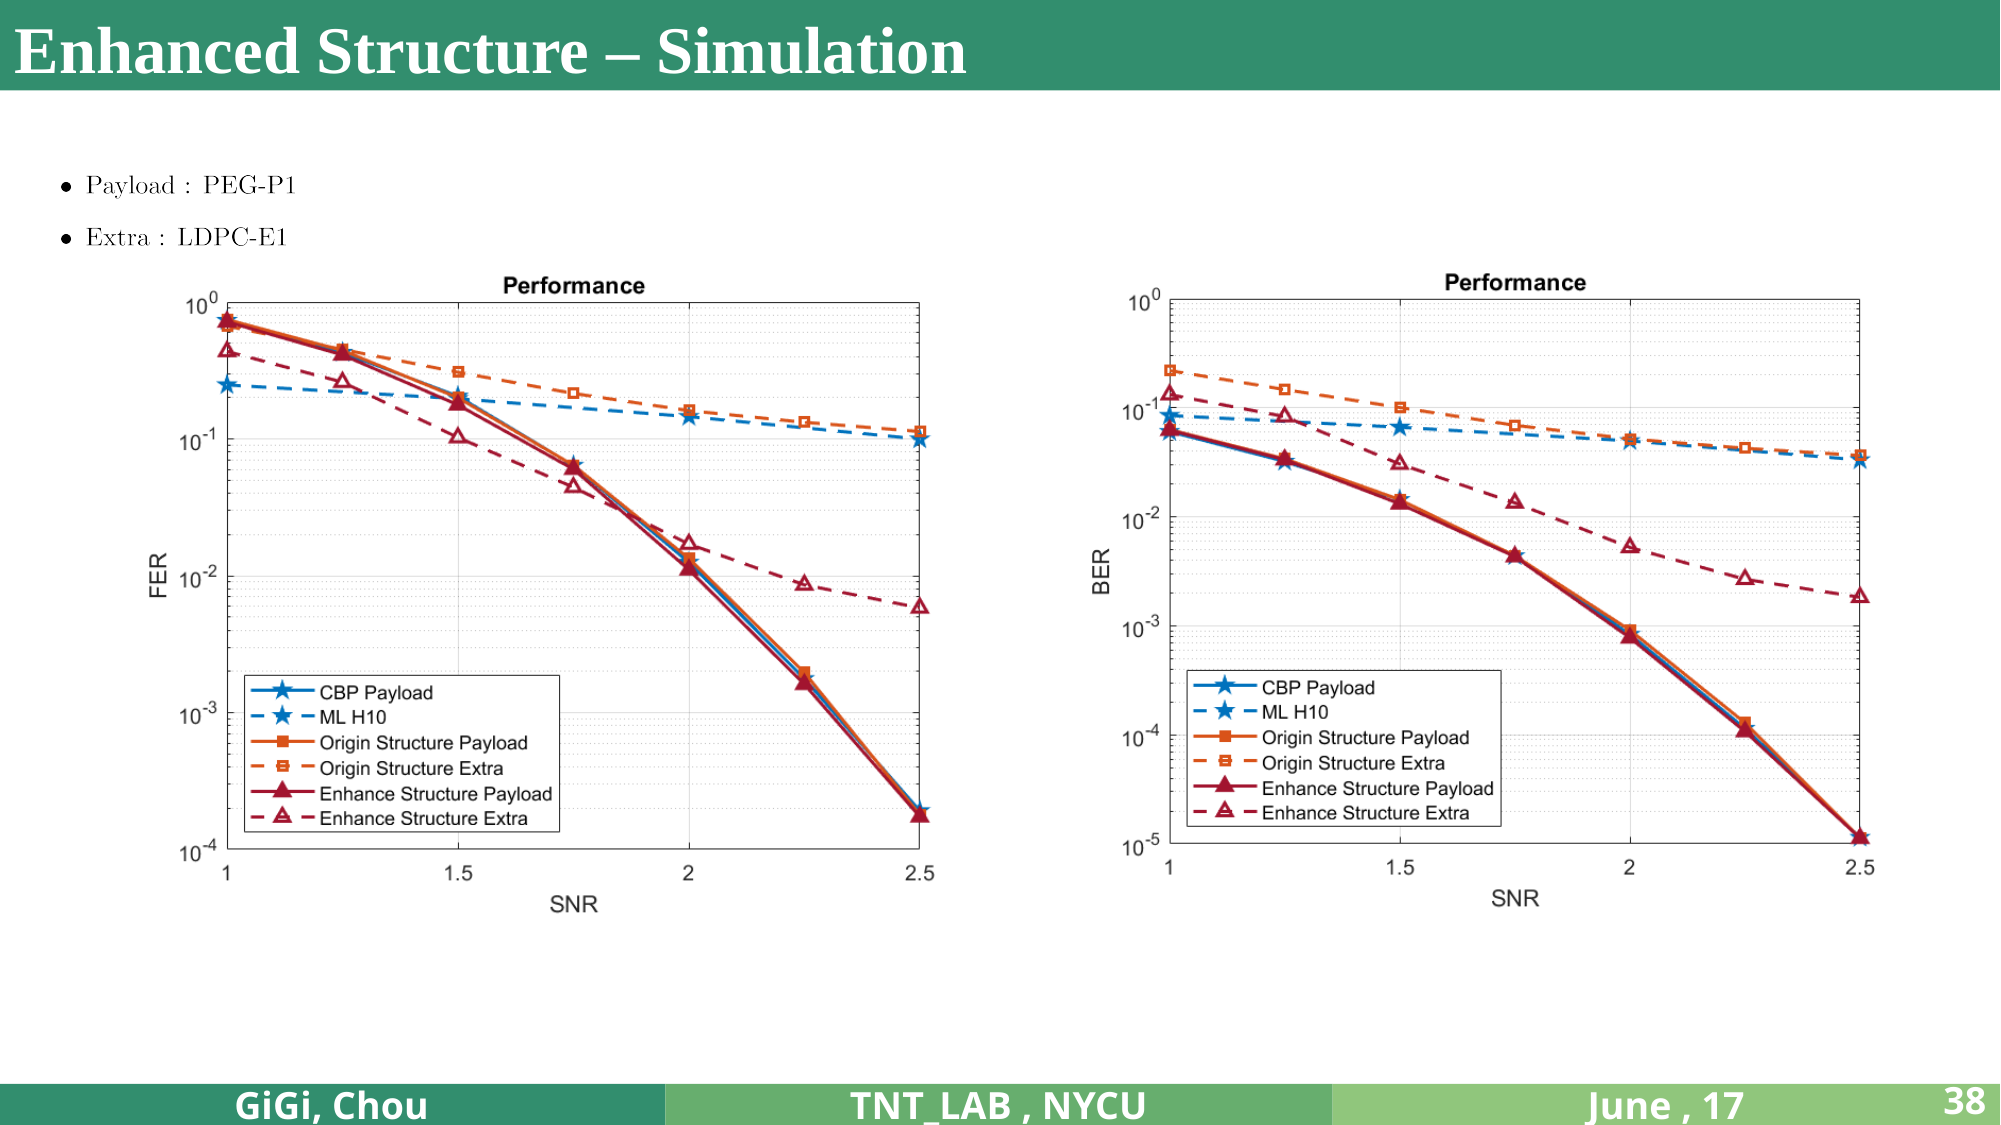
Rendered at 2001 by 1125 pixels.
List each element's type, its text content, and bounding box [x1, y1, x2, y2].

slide_number 38 [1551, 1083, 2000, 1121]
text_box Enhanced Structure – Simulation [0, 0, 1746, 95]
picture [136, 272, 942, 924]
picture [60, 174, 295, 246]
picture [1080, 266, 1885, 918]
